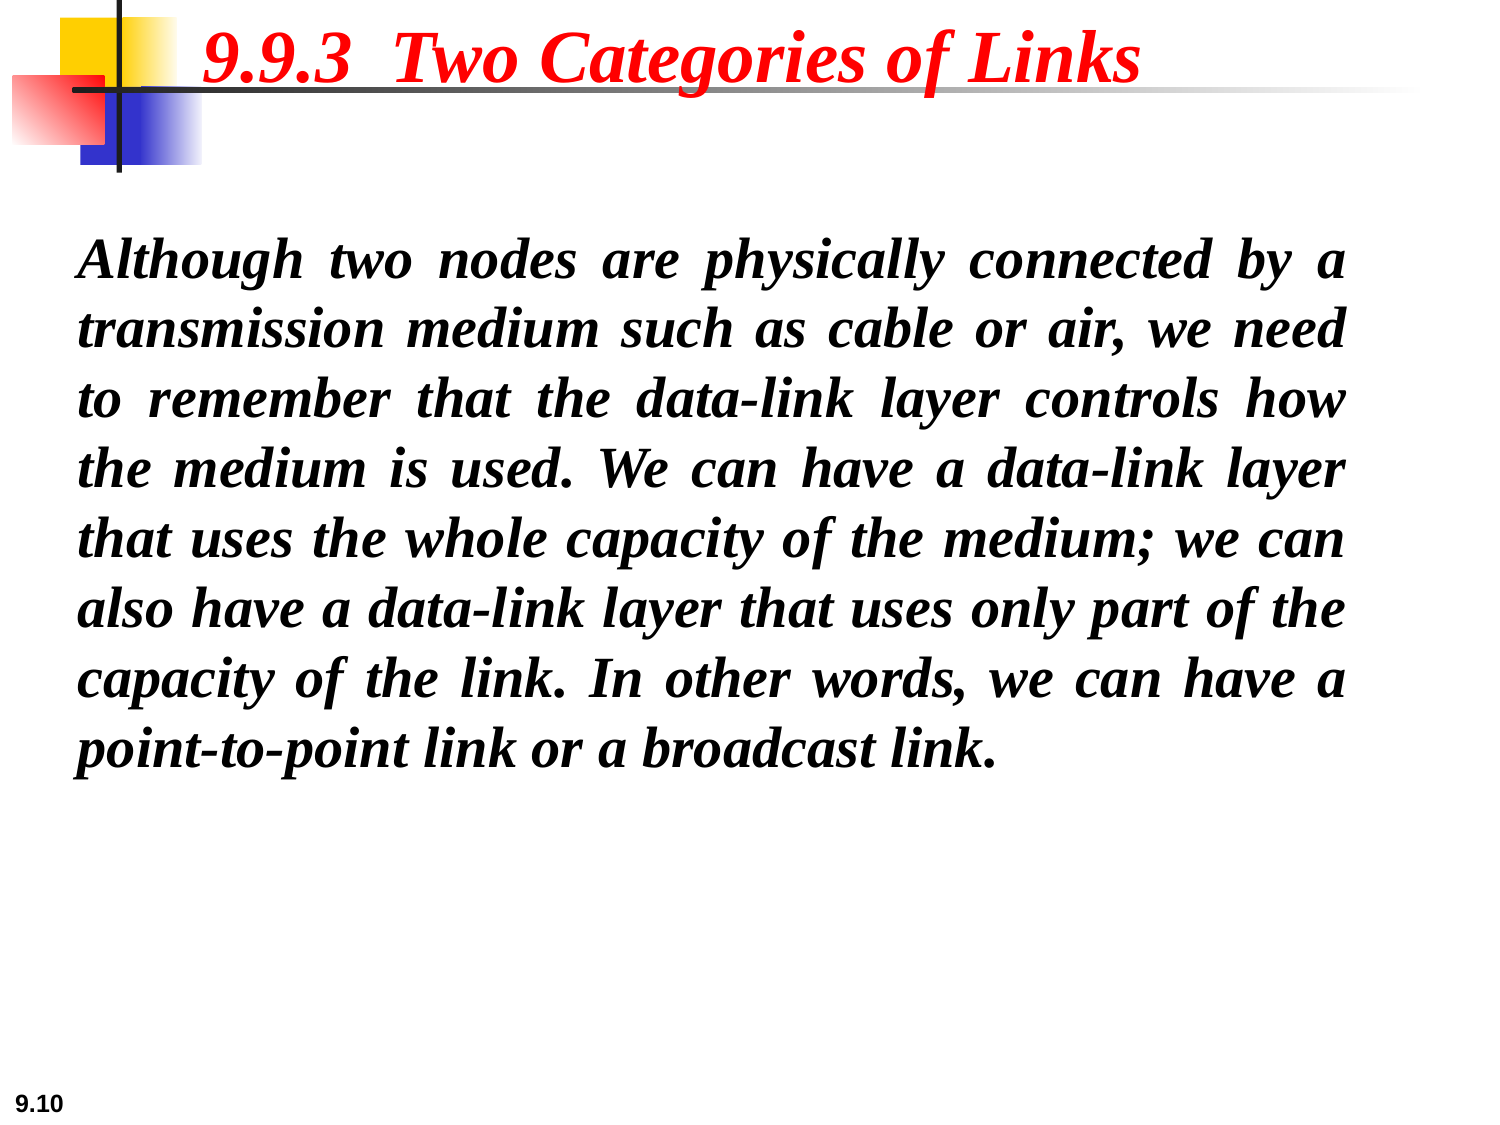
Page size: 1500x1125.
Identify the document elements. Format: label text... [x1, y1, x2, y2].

text_box 9.9.3 Two Categories of Links [187, 0, 1162, 105]
text_box [141, 93, 202, 165]
text_box [12, 75, 105, 145]
text_box [1162, 87, 1423, 93]
text_box [80, 93, 116, 165]
text_box [116, 0, 122, 87]
text_box [122, 93, 141, 165]
text_box [60, 17, 116, 86]
text_box [72, 87, 187, 93]
text_box [122, 17, 177, 86]
text_box 9.‹#› [0, 1049, 313, 1125]
text_box Although two nodes are physically connected by a transmission medium such as cable or air, we need to remember that the data-link layer controls how the medium is used. We can have a data-link layer that uses the whole capacity of the medium; we can also have a data-link layer that uses only part of the capacity of the link. In other words, we can have a point-to-point link or a broadcast link. [62, 212, 1363, 787]
text_box [116, 93, 122, 173]
